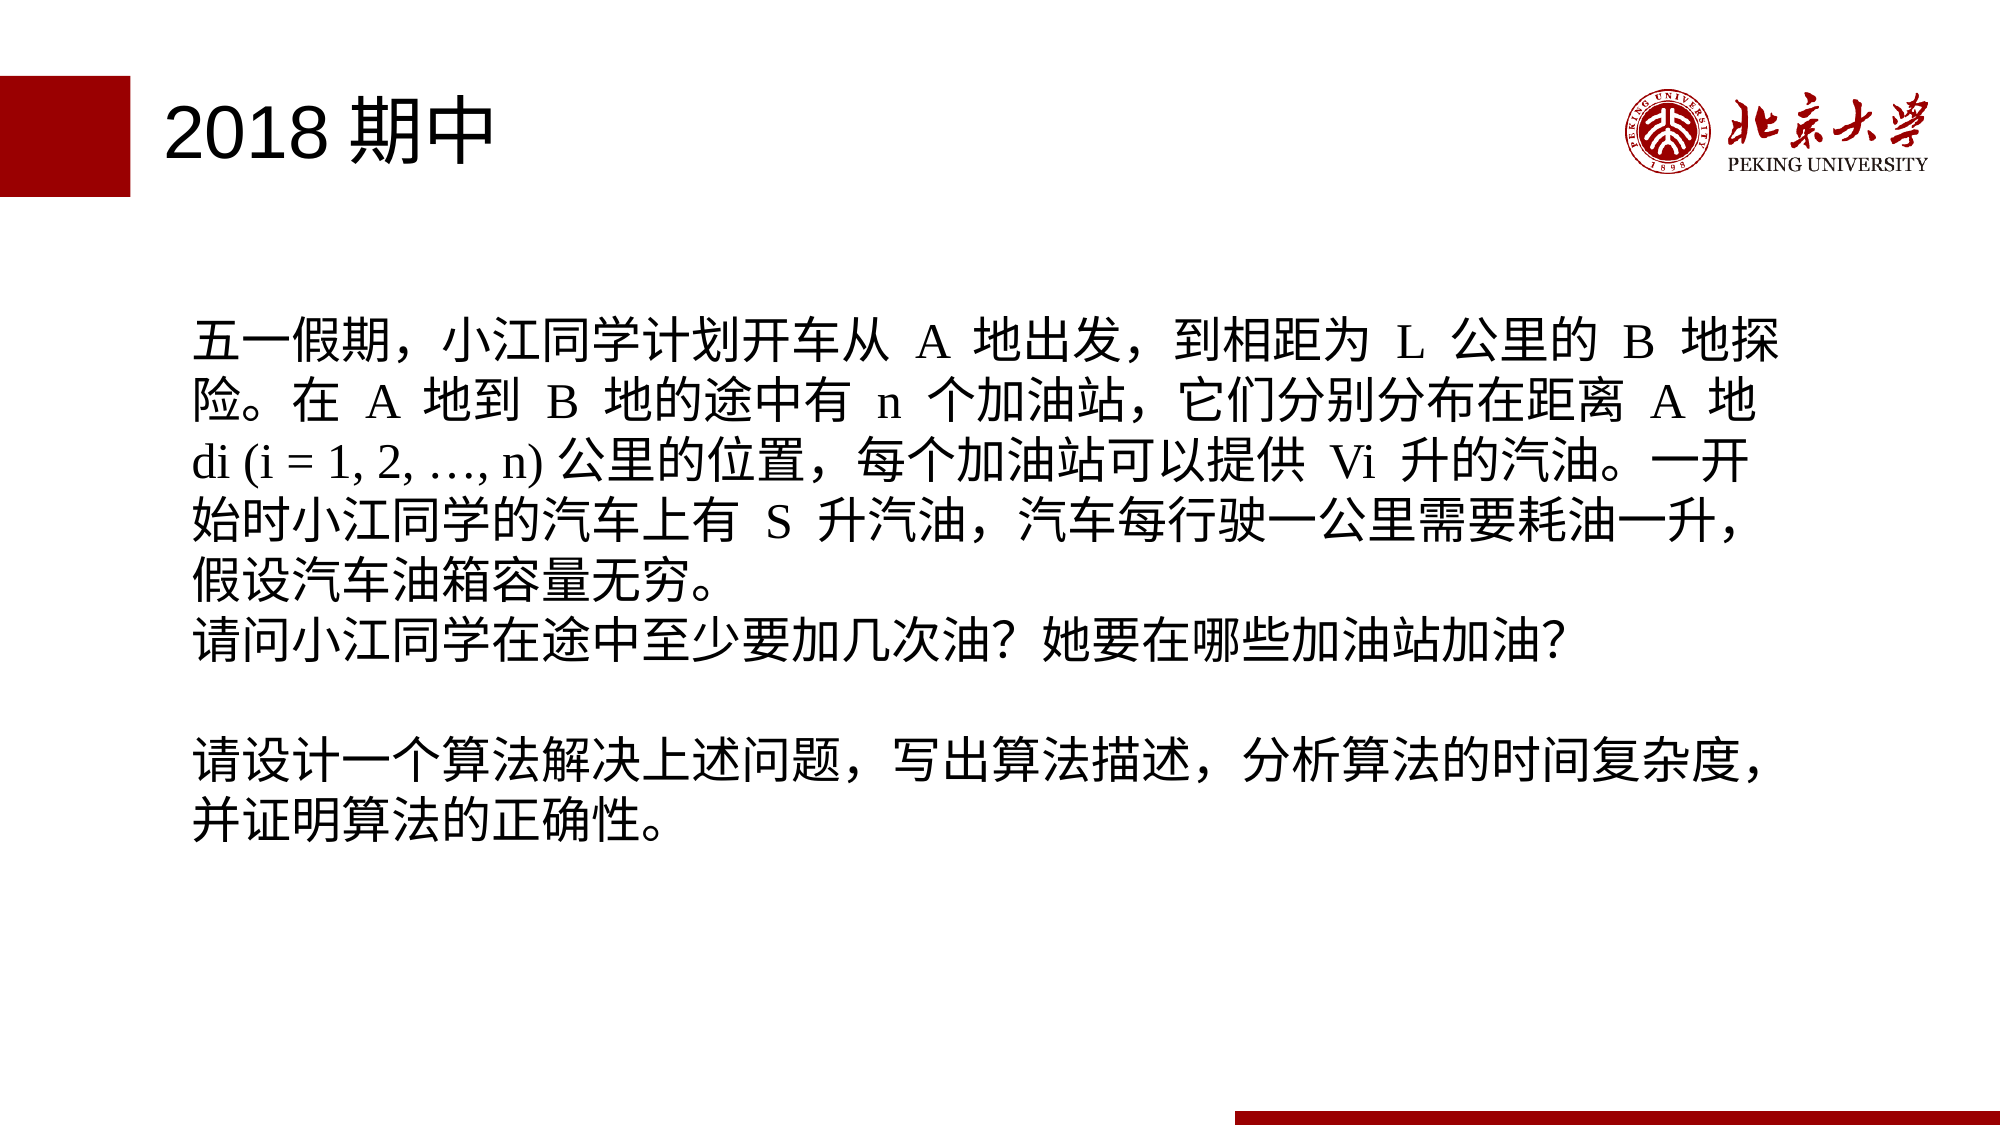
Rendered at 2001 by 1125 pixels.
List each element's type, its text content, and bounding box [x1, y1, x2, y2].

text_box 2018期中 [148, 75, 513, 181]
text_box [1235, 1111, 2000, 1125]
text_box [0, 75, 131, 197]
picture [1625, 89, 1928, 174]
text_box 五一假期，小江同学计划开车从 A 地出发，到相距为 L 公里的 B 地探险。在 A 地到 B 地的途中有 n 个加油站，它们分别分布在距离 A 地 di (i = 1, 2, …, n)公里的位置，每个加油站可以提供 Vi 升的汽油。一开始时小江同学的汽车上有 S 升汽油，汽车每行驶一公里需要耗油一升，假设汽车油箱容量无穷。 请问小江同学在途中至少要加几次油？她要在哪些加油站加油？ 请设计一个算法解决上述问题，写出算法描述，分析算法的时间复杂度，并证明算法的正确性。 [176, 301, 1805, 856]
